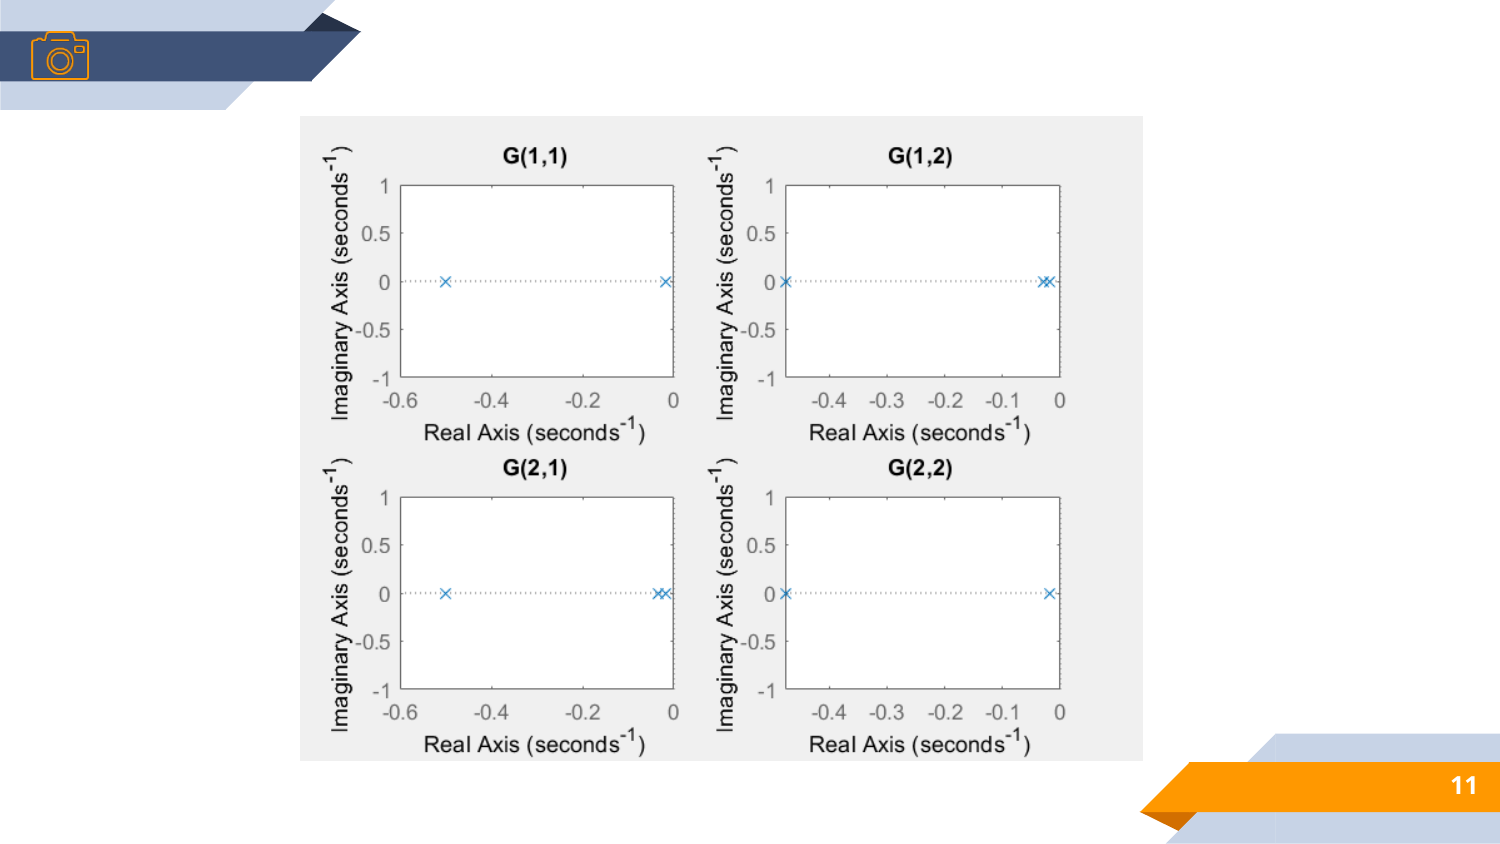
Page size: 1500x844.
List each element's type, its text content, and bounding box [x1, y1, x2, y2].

picture [299, 116, 1143, 761]
picture [31, 31, 89, 81]
slide_number 11 [1249, 760, 1494, 813]
